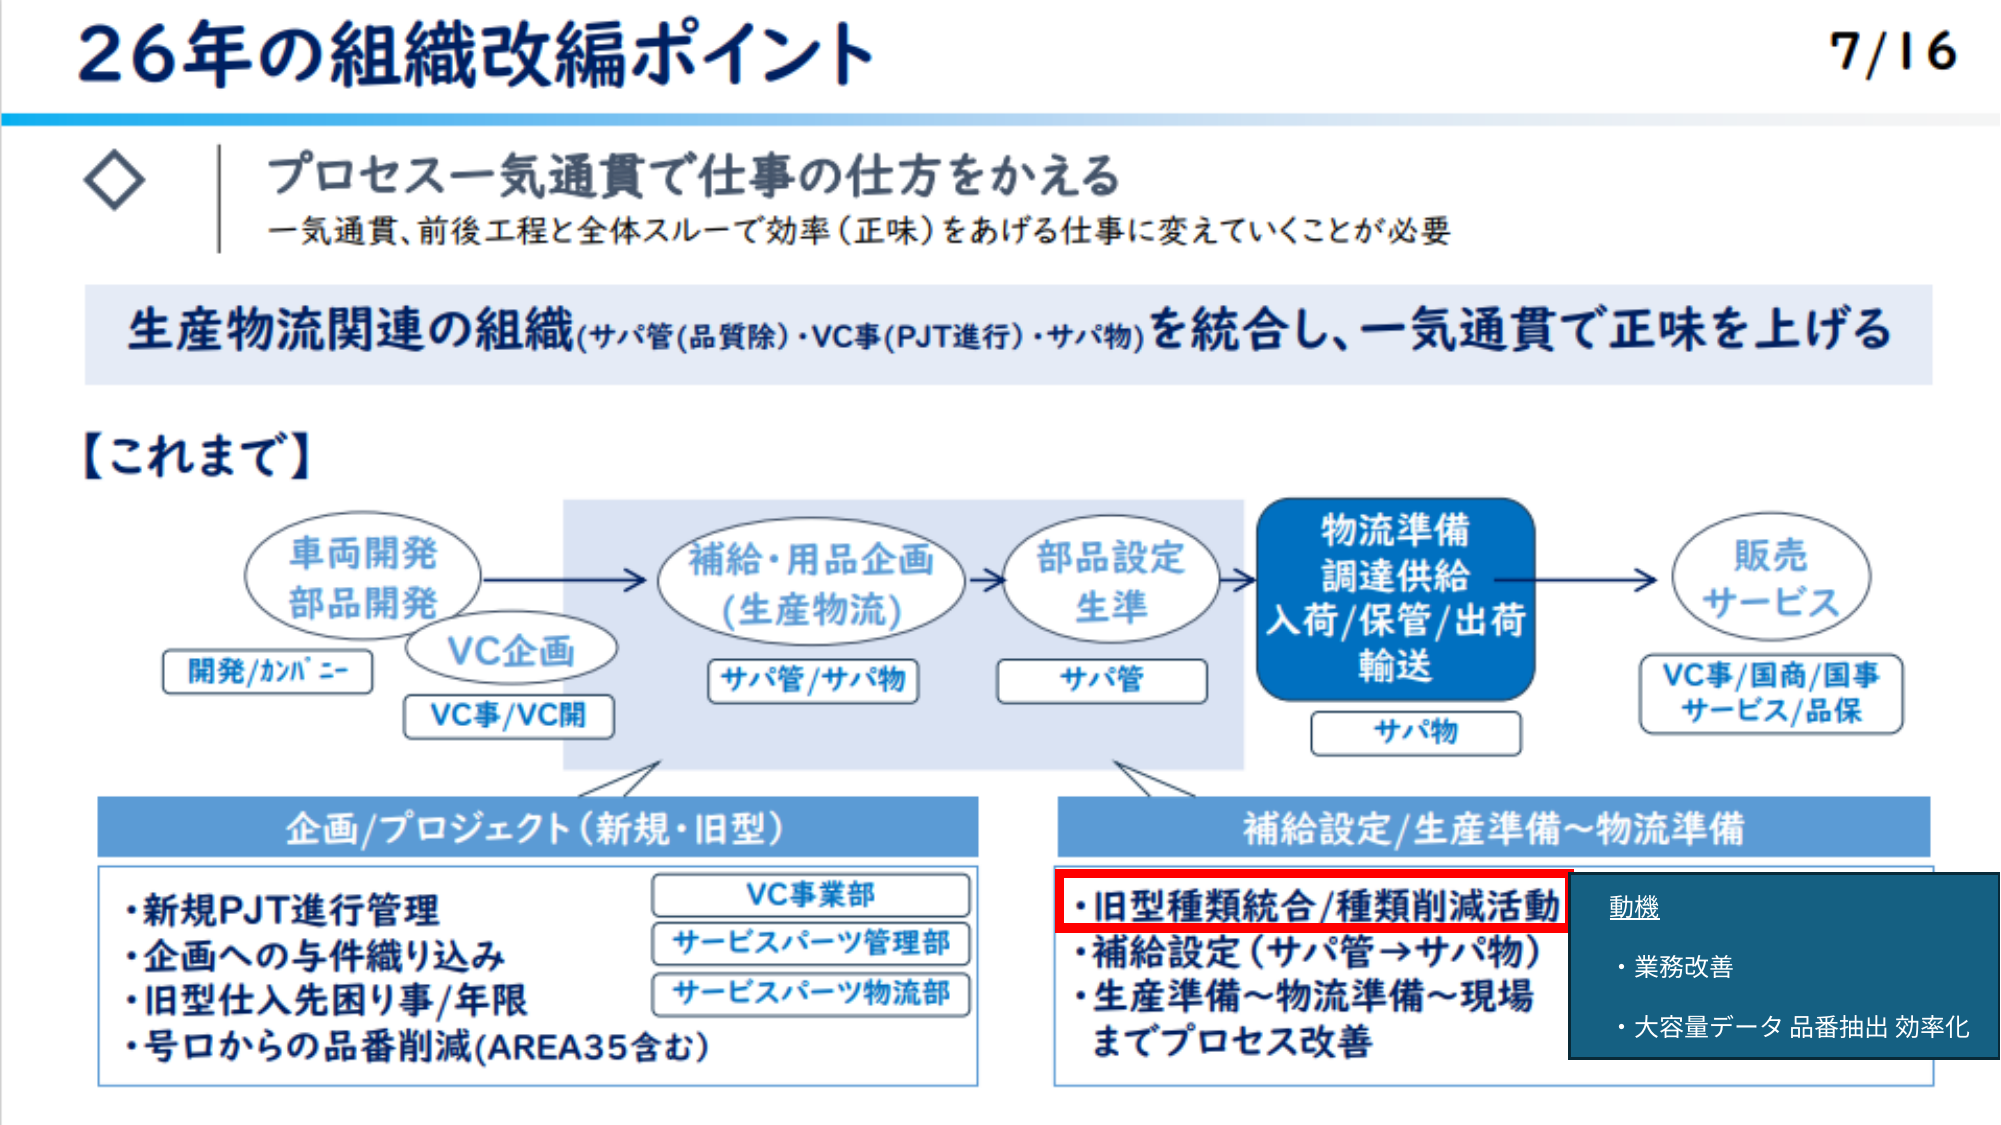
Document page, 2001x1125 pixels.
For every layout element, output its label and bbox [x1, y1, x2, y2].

text_box [0, 0, 2000, 1125]
